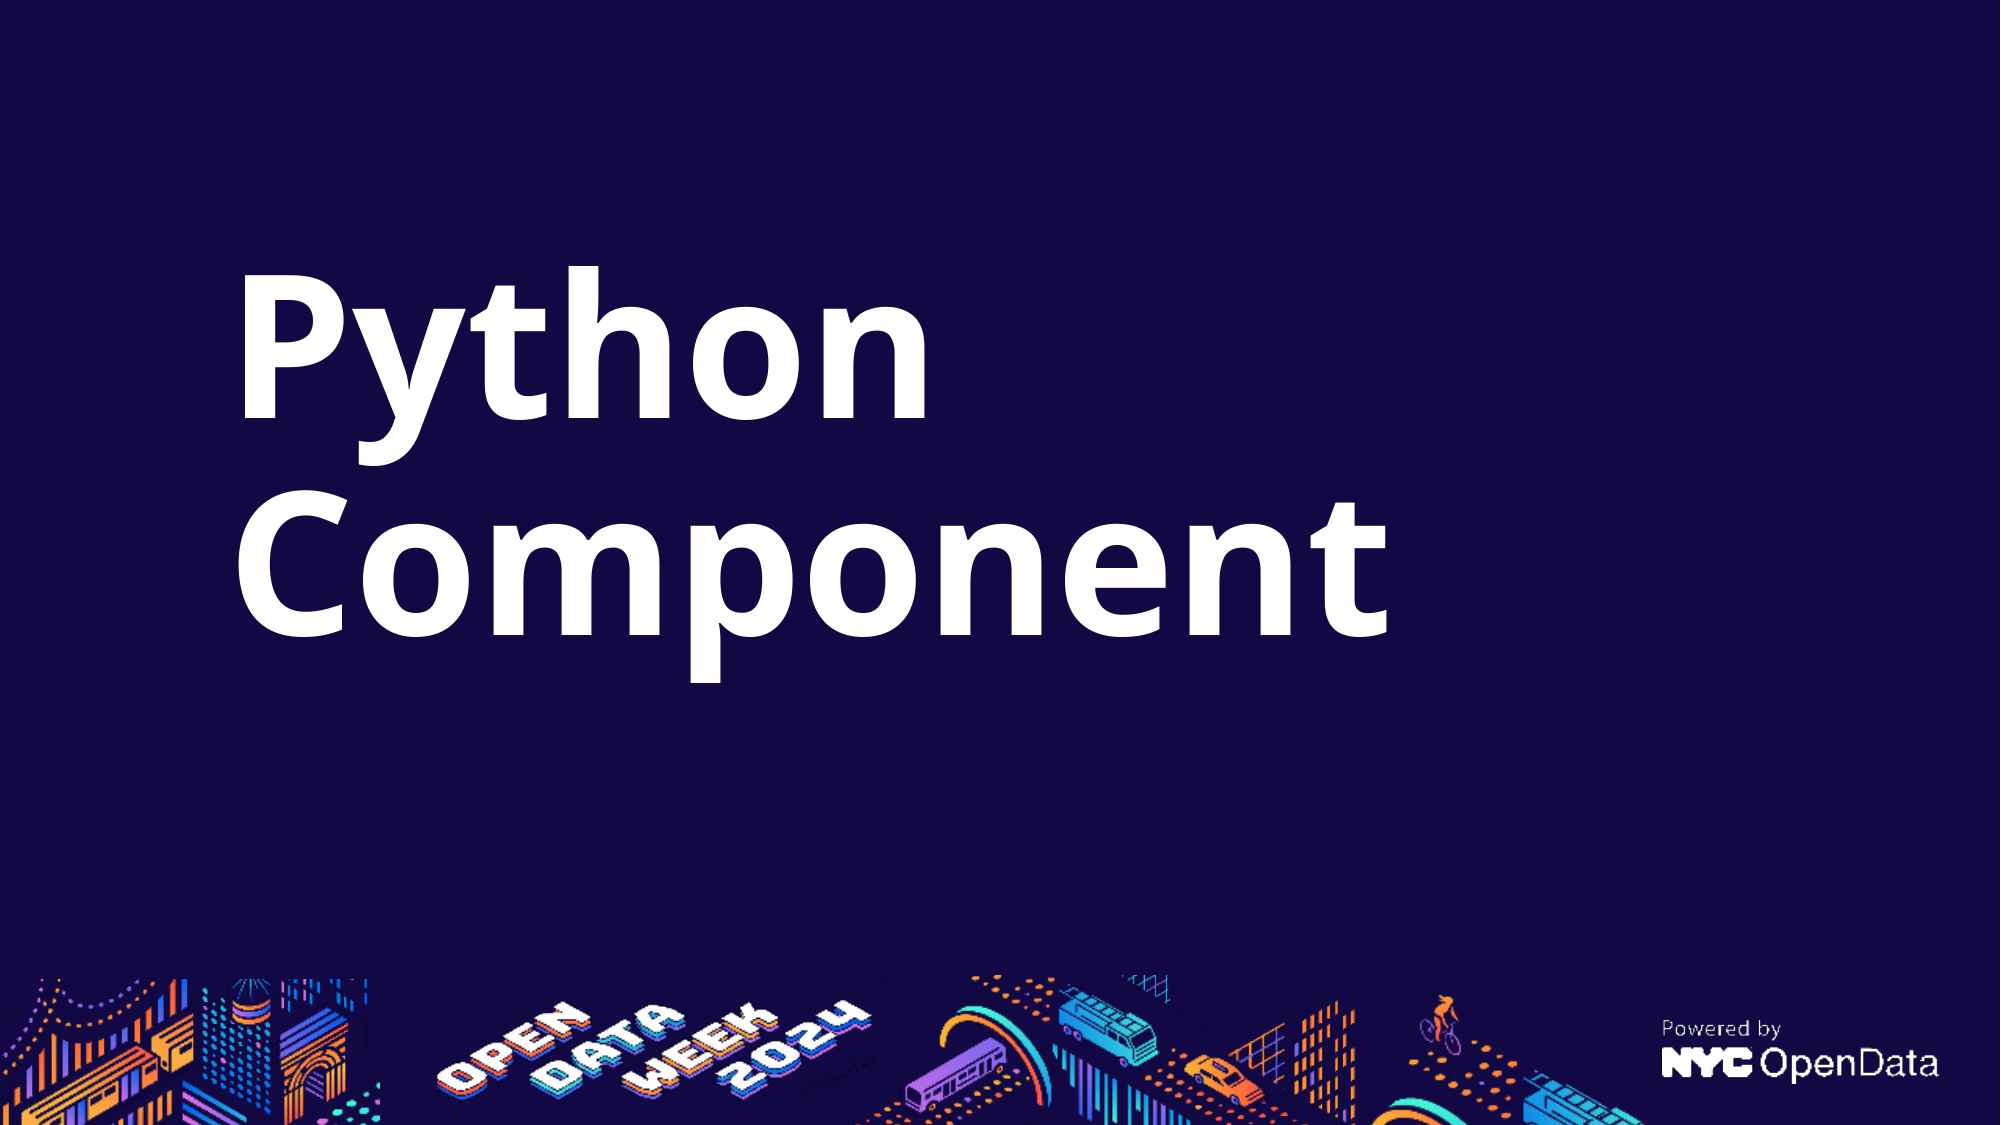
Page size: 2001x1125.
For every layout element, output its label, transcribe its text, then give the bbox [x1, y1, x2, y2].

title Python Component [212, 439, 1788, 686]
picture [436, 975, 1939, 1125]
picture [0, 979, 380, 1125]
